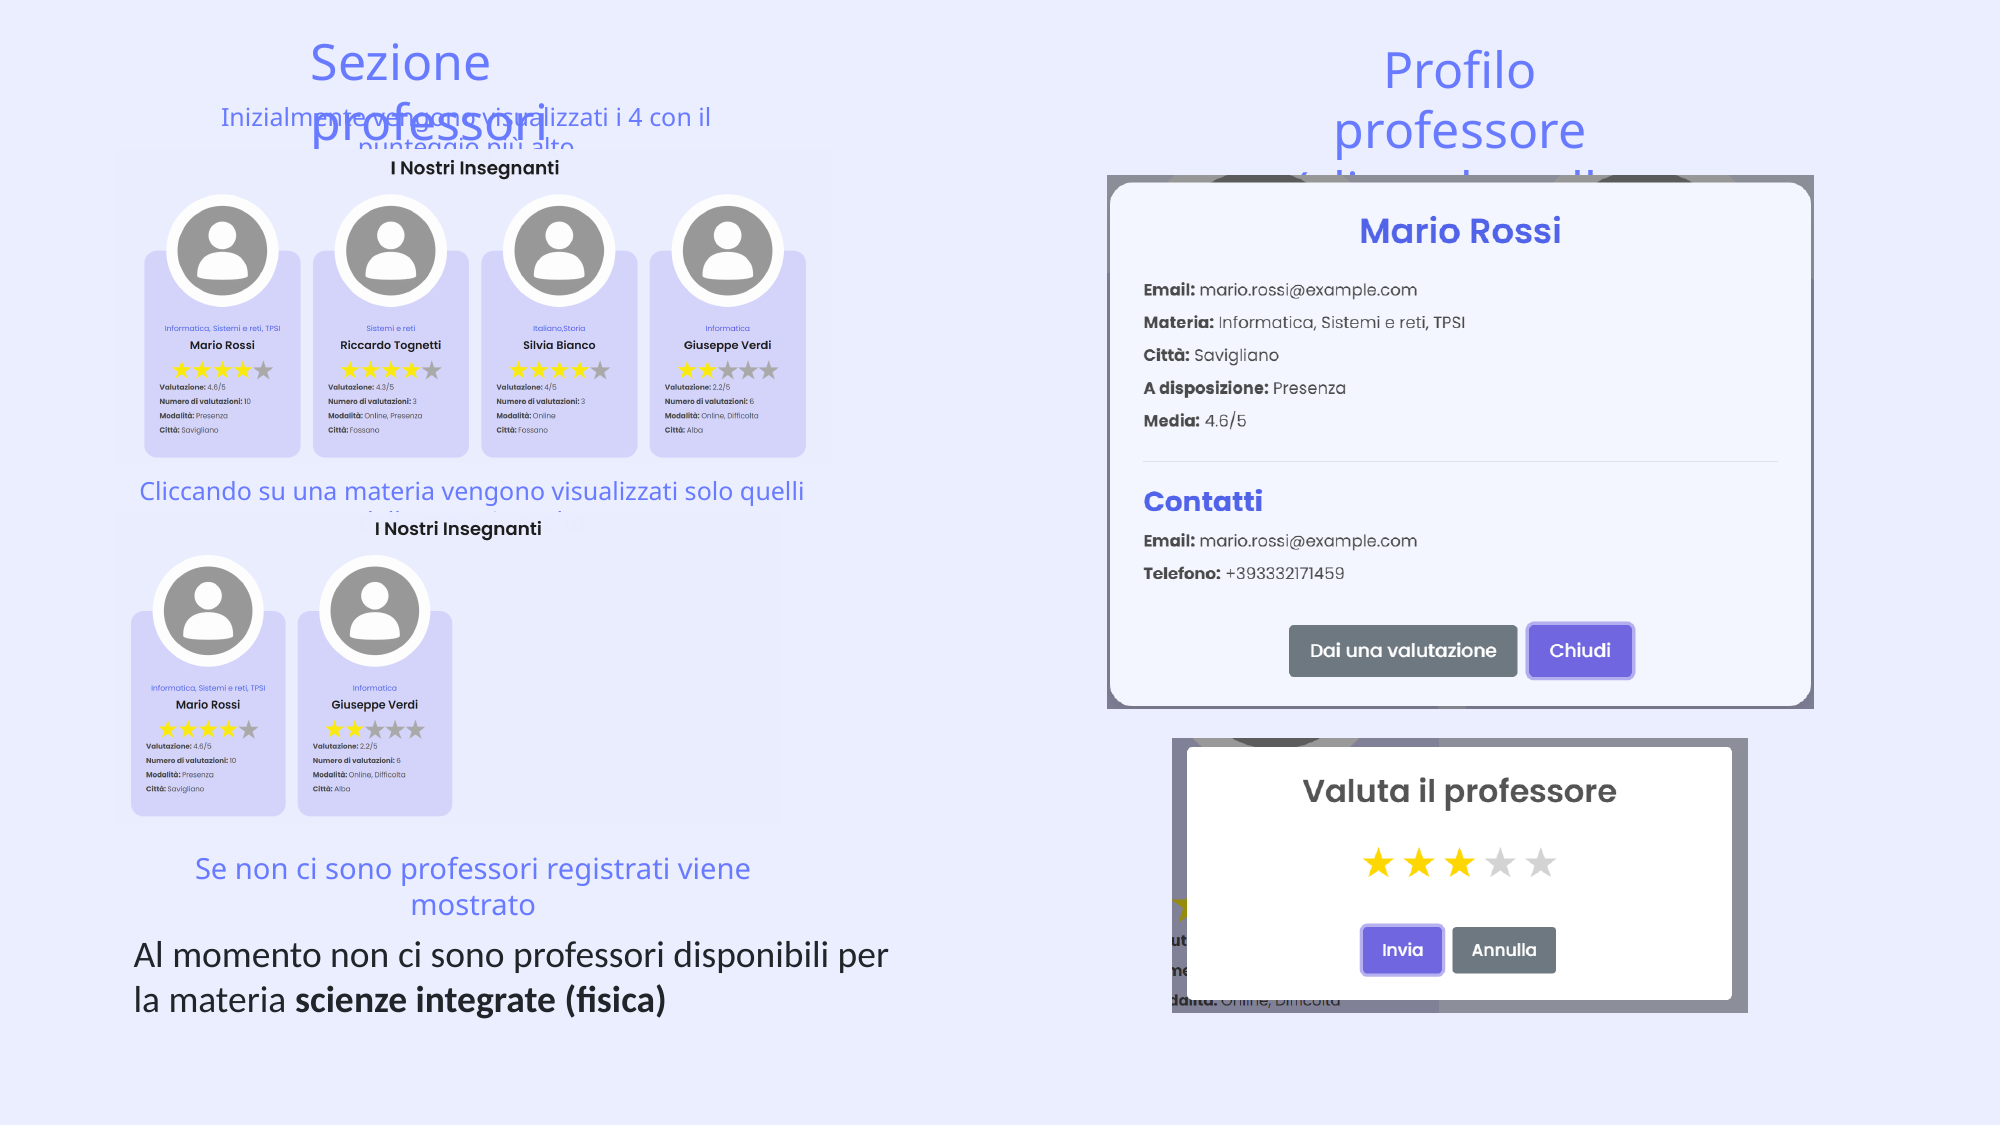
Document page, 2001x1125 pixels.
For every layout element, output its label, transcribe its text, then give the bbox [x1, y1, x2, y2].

picture [1172, 738, 1748, 1013]
text_box Al momento non ci sono professori disponibili per la materia scienze integrate (fisica) [118, 922, 908, 1028]
picture [1107, 175, 1814, 709]
text_box Se non ci sono professori registrati viene mostrato [156, 843, 790, 922]
text_box Inizialmente vengono visualizzati i 4 con il punteggio più alto [156, 94, 777, 149]
text_box Profilo professore (clicando sulla foto) [1257, 30, 1663, 175]
text_box Cliccando su una materia vengono visualizzati solo quelli della materia scelta [100, 467, 845, 543]
text_box Sezione professori [295, 23, 649, 94]
picture [115, 512, 781, 824]
picture [115, 149, 832, 463]
